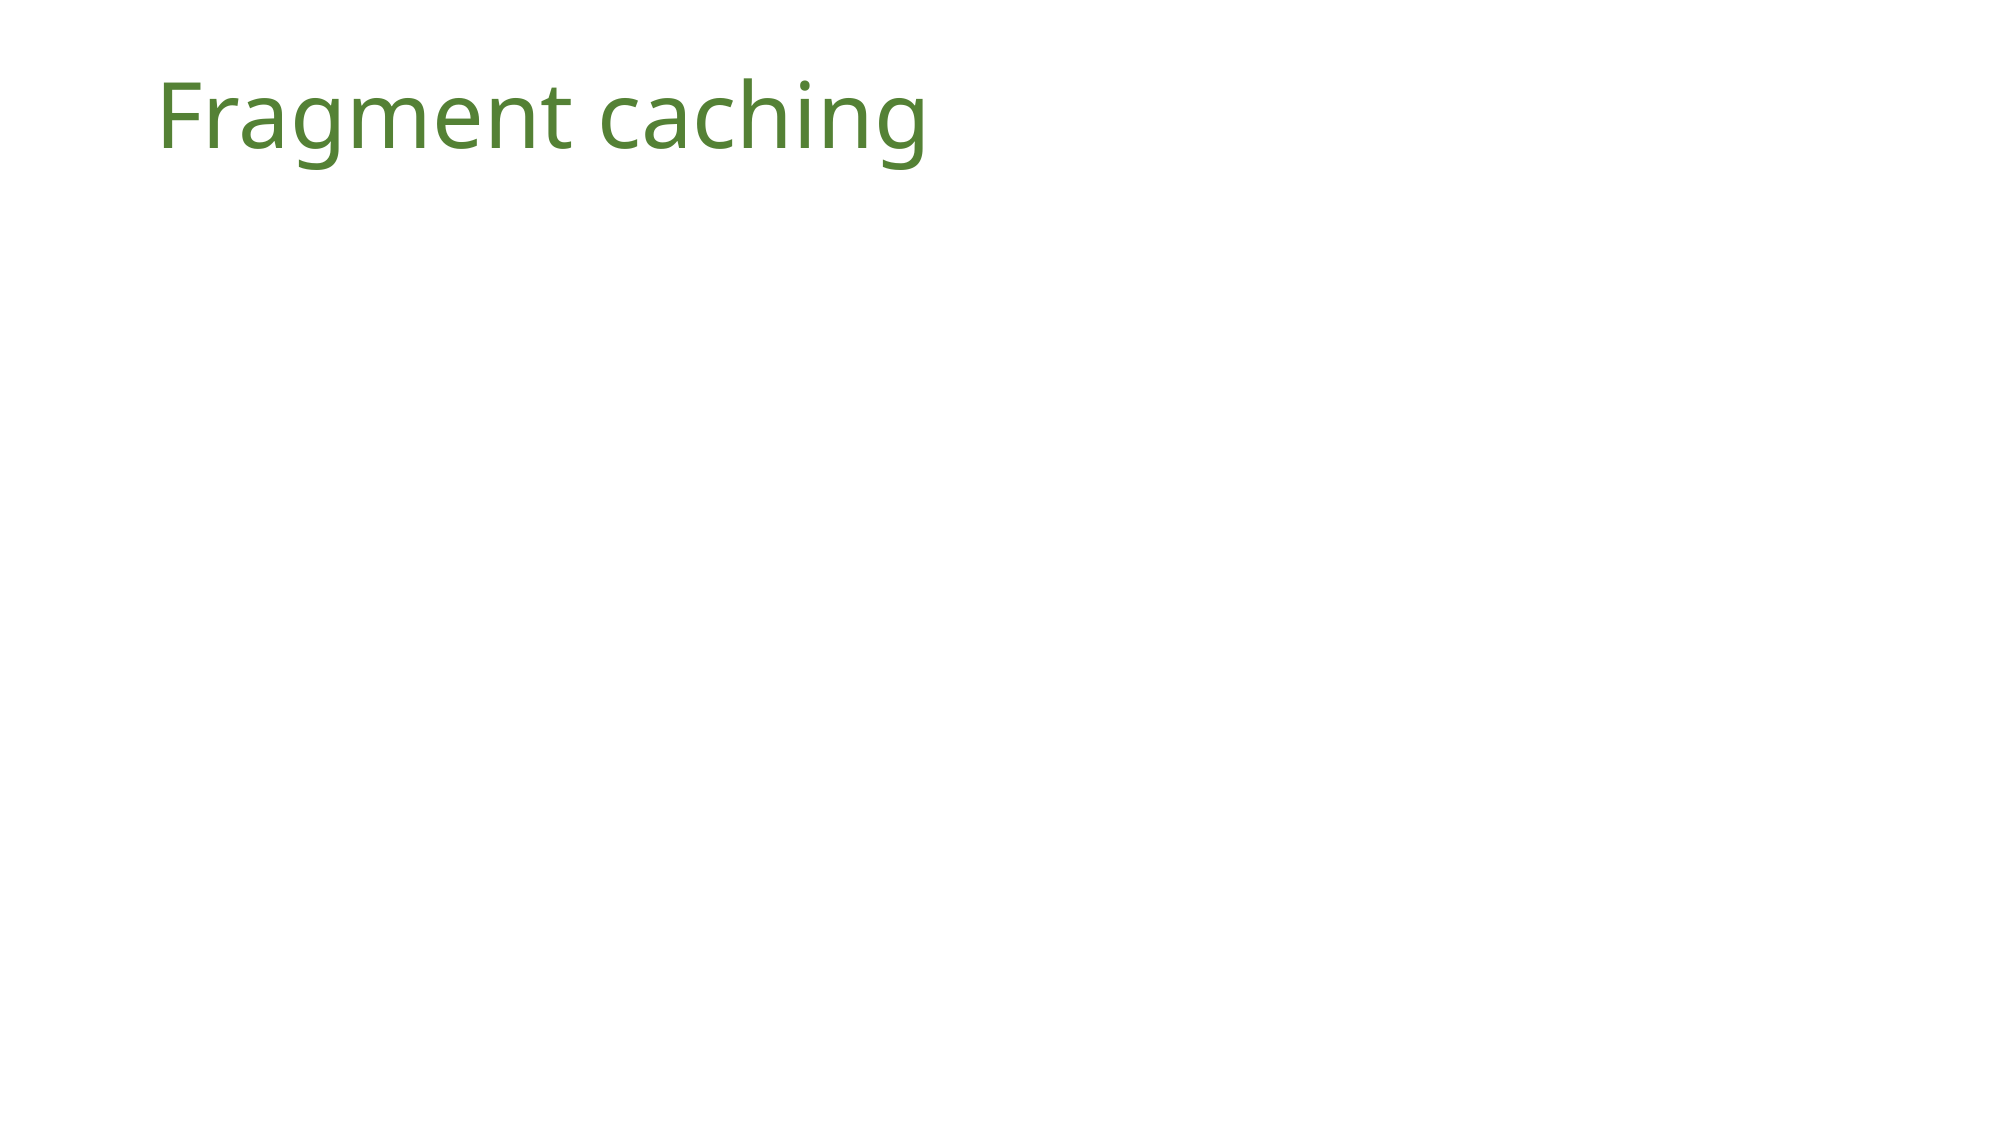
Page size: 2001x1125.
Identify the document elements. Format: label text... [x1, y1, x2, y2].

title Fragment caching [137, 37, 1863, 200]
